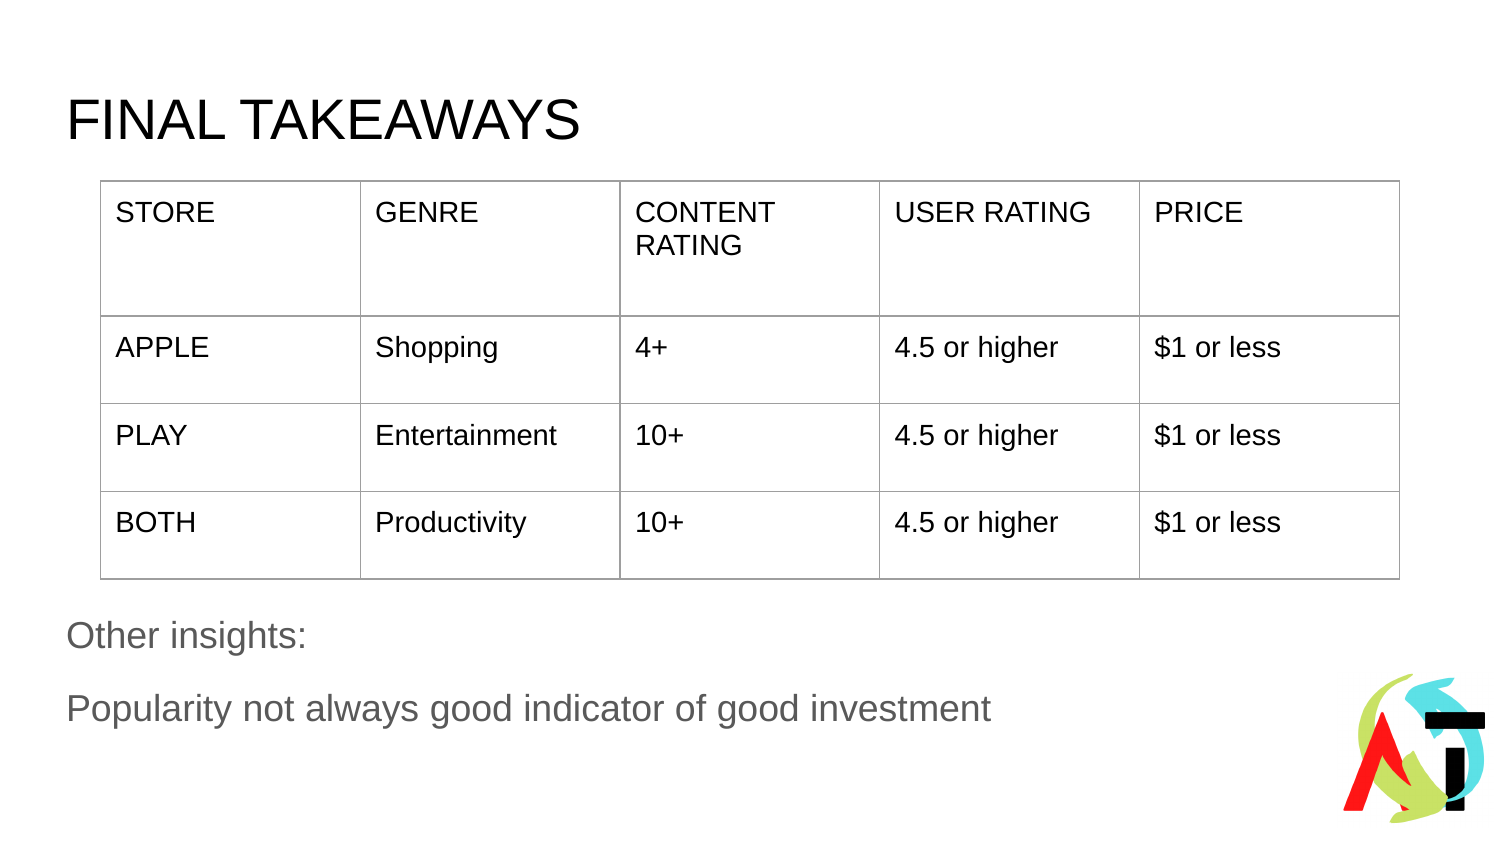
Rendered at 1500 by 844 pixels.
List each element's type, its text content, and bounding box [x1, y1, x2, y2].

table_header PRICE [1140, 182, 1399, 315]
table_header CONTENT RATING [621, 182, 879, 315]
table_cell 4.5 or higher [880, 317, 1139, 403]
table_cell PLAY [101, 404, 360, 491]
table_header GENRE [361, 182, 619, 315]
table_cell 4.5 or higher [880, 404, 1139, 491]
picture [1337, 672, 1494, 829]
table_cell 10+ [621, 492, 879, 578]
list Other insights: Popularity not always good indicator of good investment [51, 593, 1449, 813]
table_cell 10+ [621, 404, 879, 491]
table_cell 4+ [621, 317, 879, 403]
table_cell APPLE [101, 317, 360, 403]
table_cell Productivity [361, 492, 619, 578]
table_header STORE [101, 182, 360, 315]
table_cell BOTH [101, 492, 360, 578]
table_cell 4.5 or higher [880, 492, 1139, 578]
table_cell Shopping [361, 317, 619, 403]
table_cell Entertainment [361, 404, 619, 491]
title FINAL TAKEAWAYS [51, 72, 1449, 167]
table_header USER RATING [880, 182, 1139, 315]
table_cell $1 or less [1140, 492, 1399, 578]
table_cell $1 or less [1140, 404, 1399, 491]
table_cell $1 or less [1140, 317, 1399, 403]
